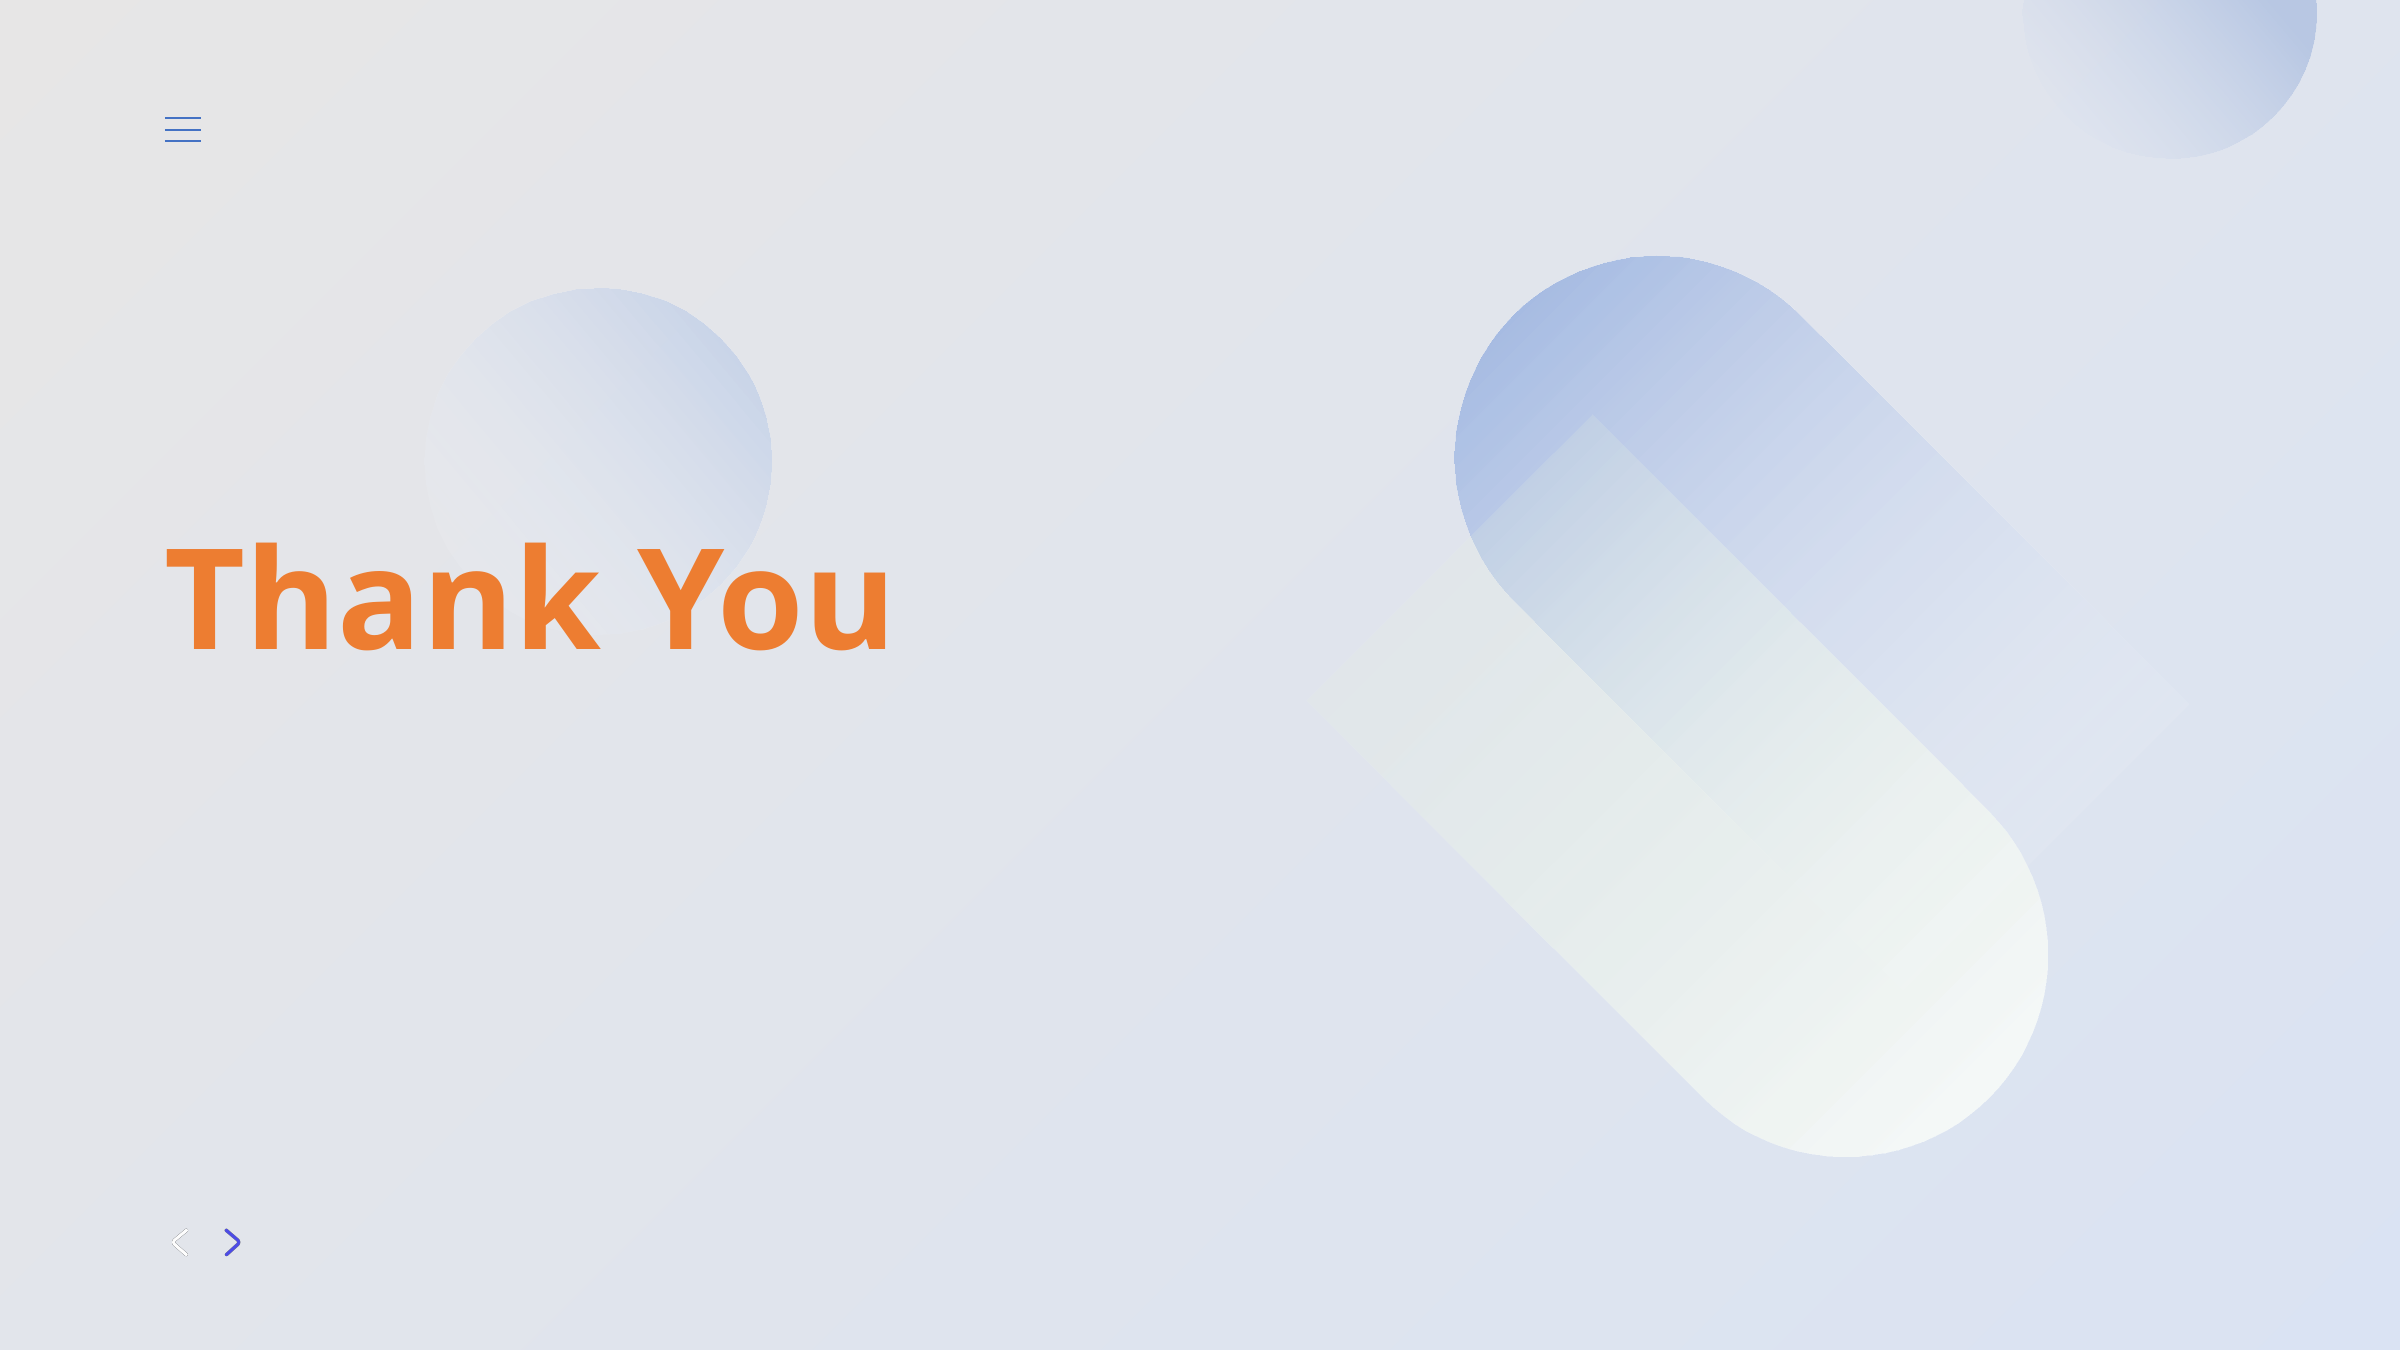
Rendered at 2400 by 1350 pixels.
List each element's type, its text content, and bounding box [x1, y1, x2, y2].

title Thank You [164, 493, 1601, 693]
picture [164, 1226, 196, 1257]
picture [217, 1226, 248, 1257]
